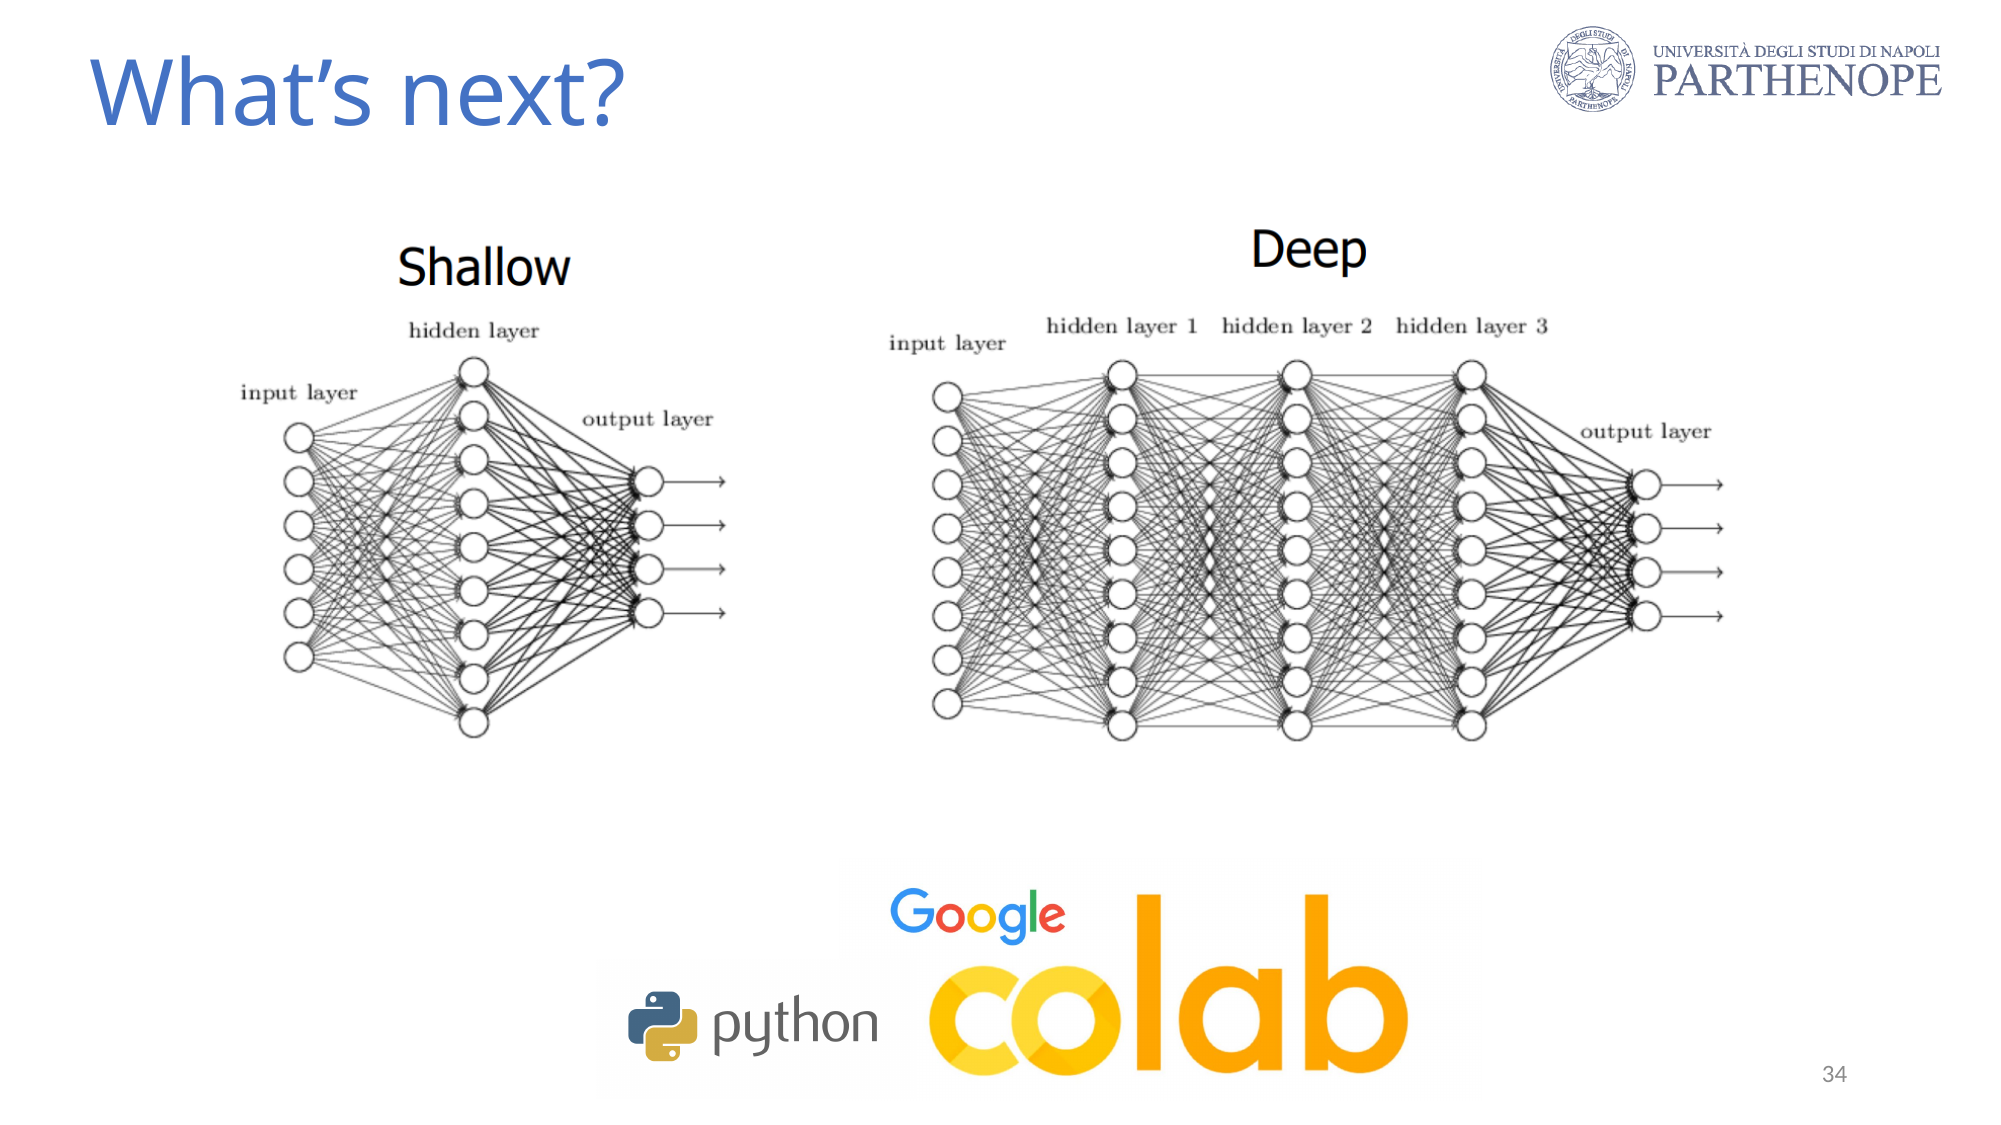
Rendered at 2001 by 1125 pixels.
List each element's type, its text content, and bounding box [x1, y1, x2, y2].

text_box What’s next? [74, 26, 1253, 152]
picture [215, 212, 1746, 747]
slide_number 34 [1412, 1042, 1863, 1103]
picture [596, 858, 1489, 1101]
picture [1550, 26, 1942, 112]
